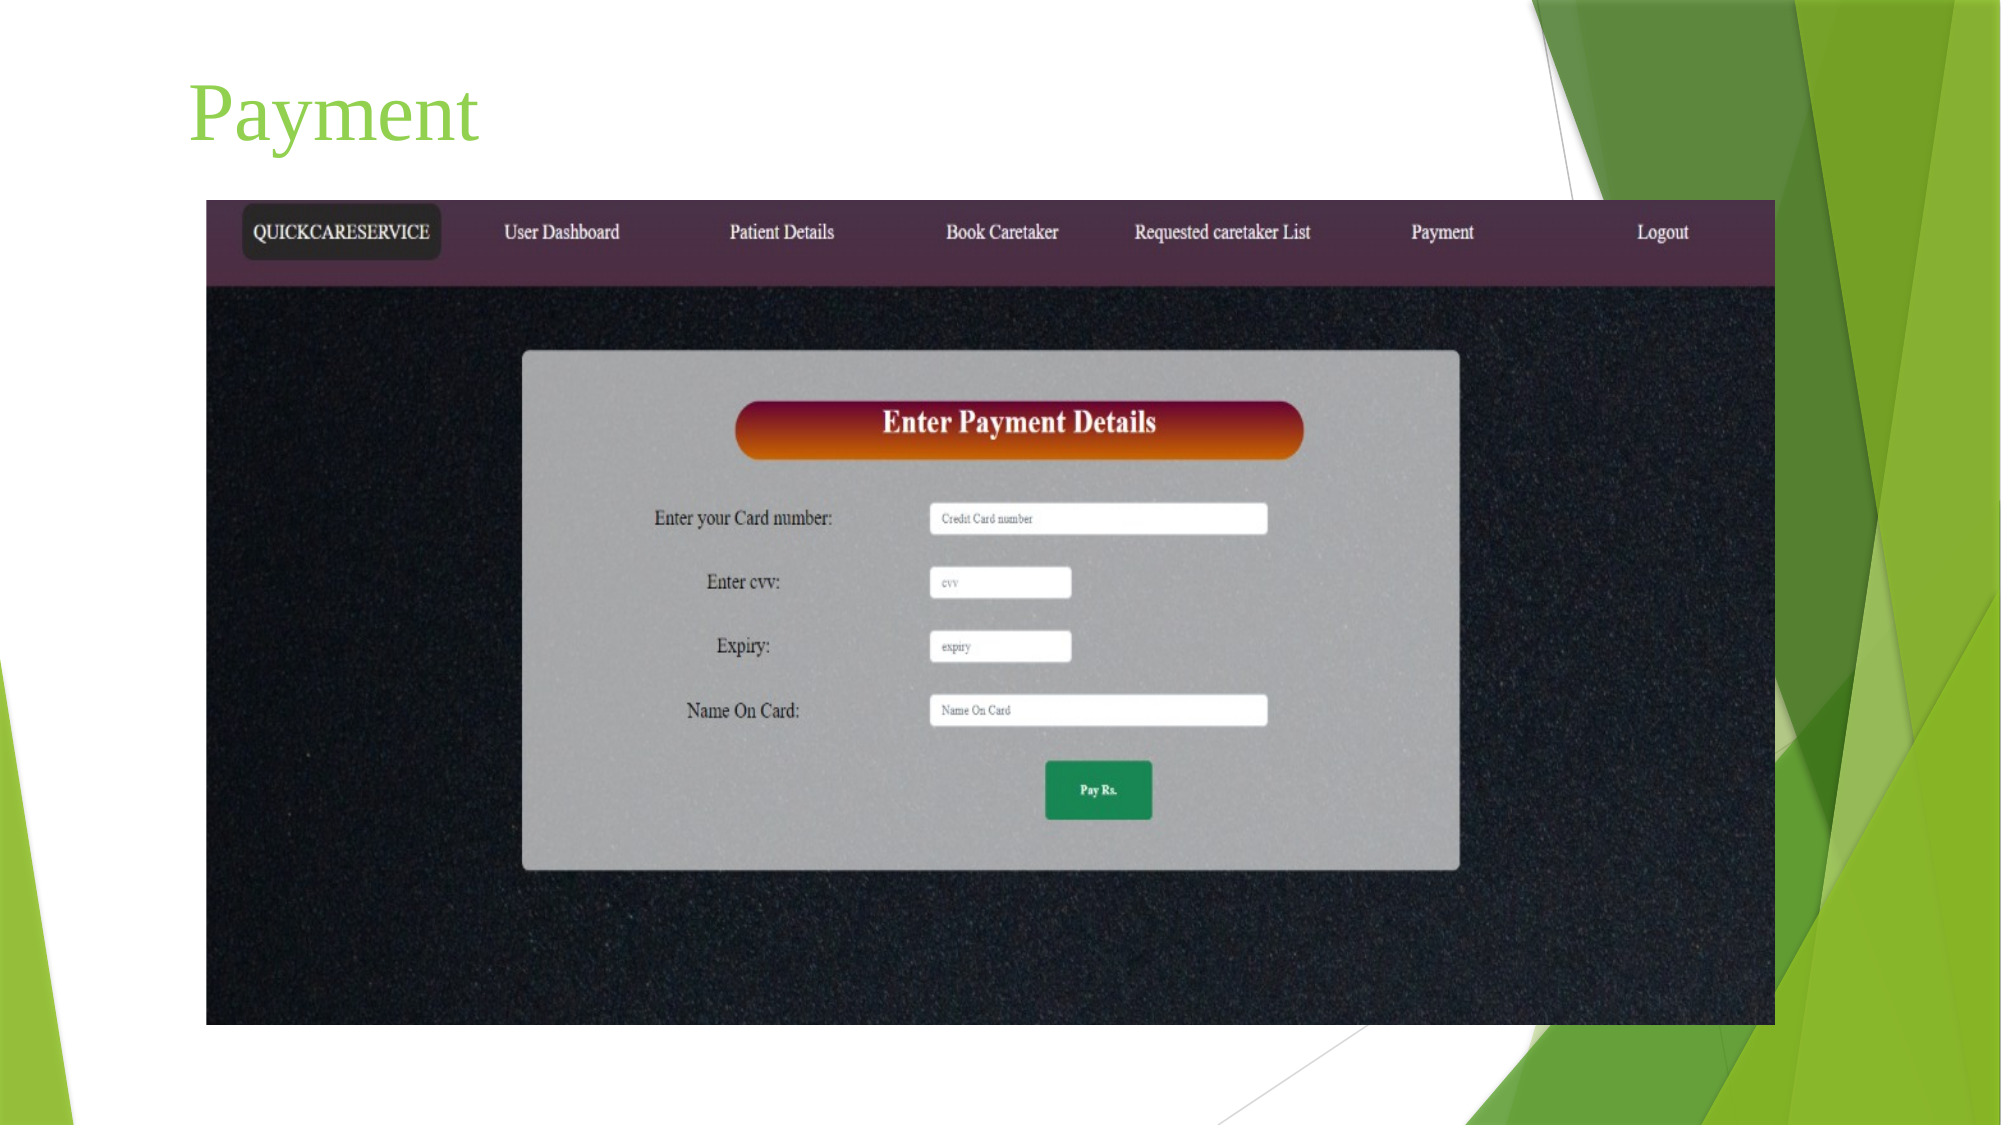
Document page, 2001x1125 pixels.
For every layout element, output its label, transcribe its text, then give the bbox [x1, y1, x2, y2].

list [205, 199, 1776, 1026]
title Payment [111, 50, 1522, 160]
